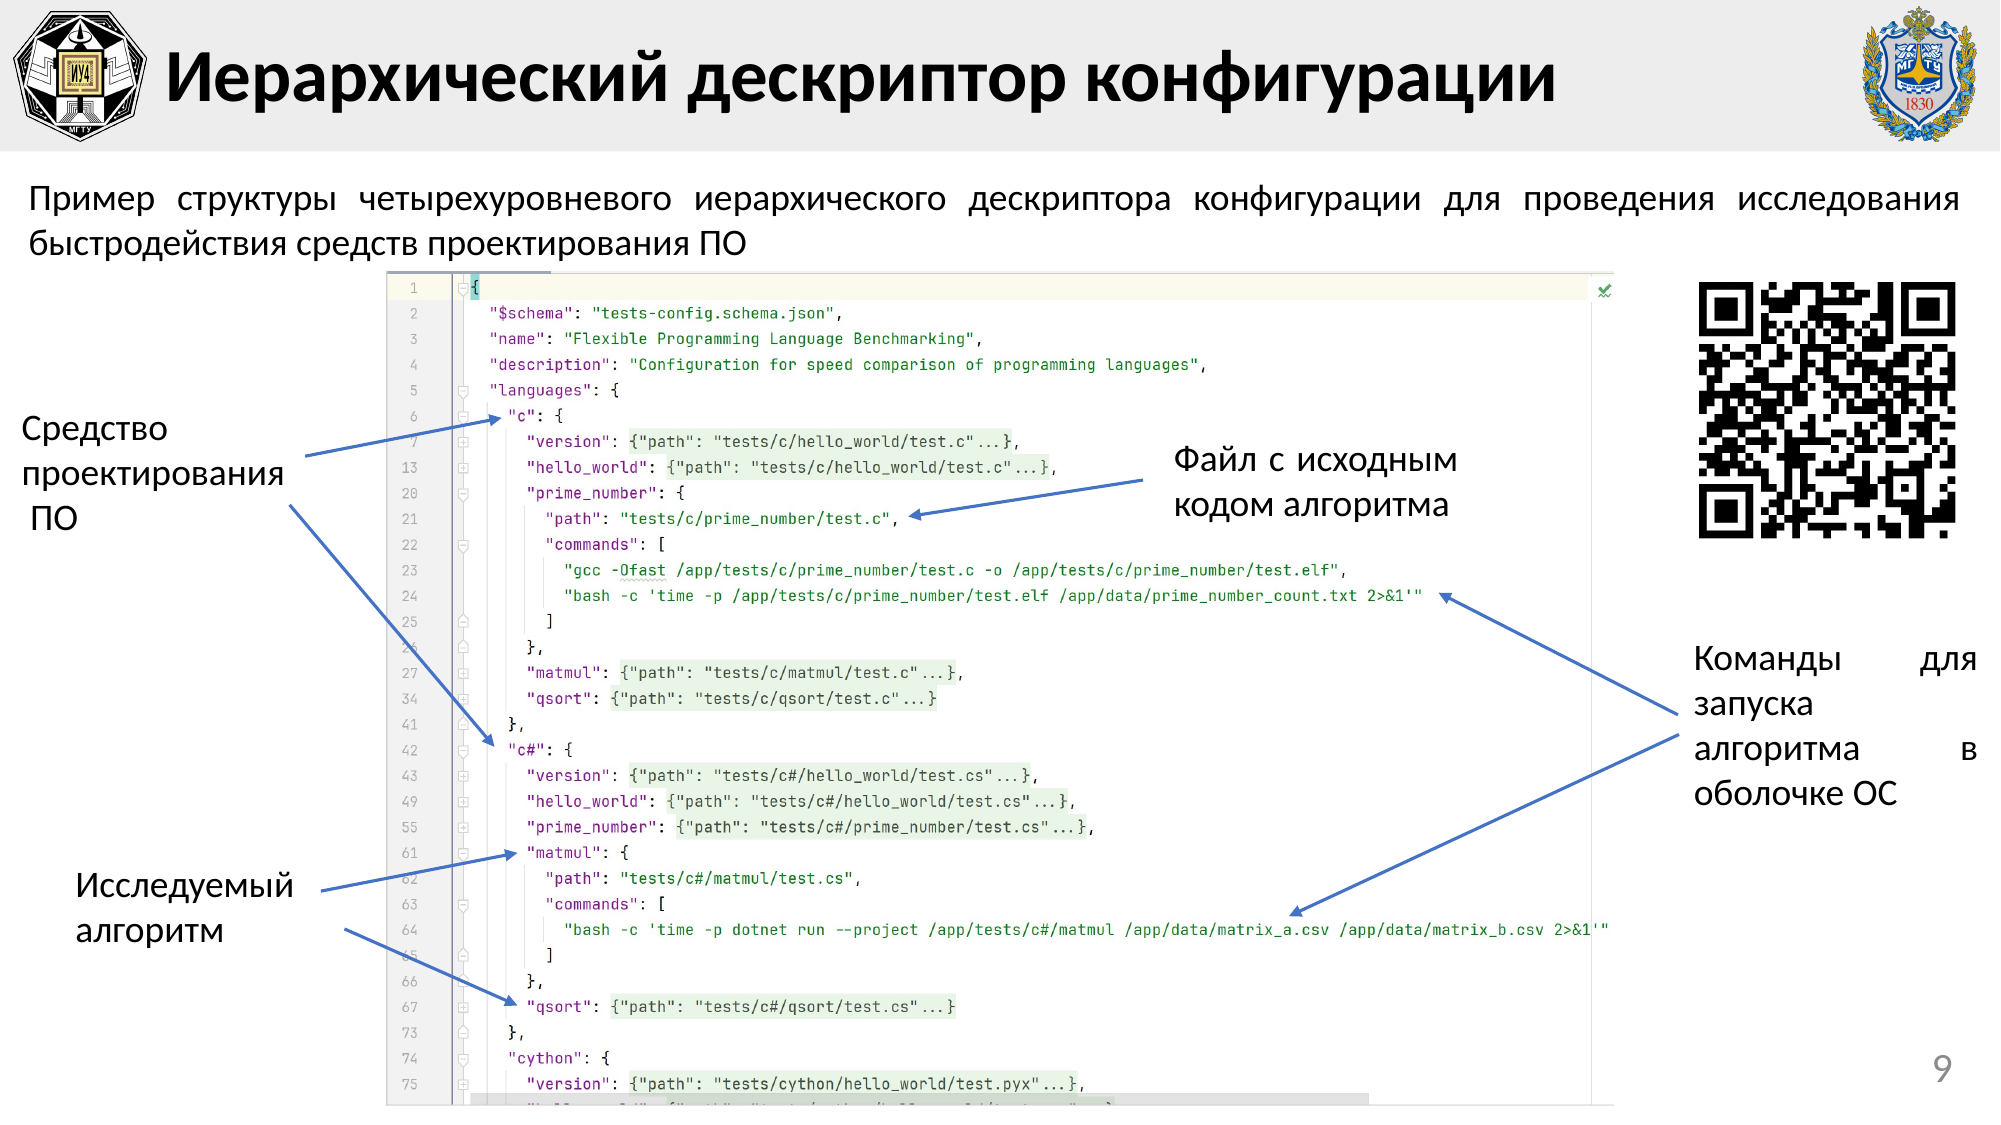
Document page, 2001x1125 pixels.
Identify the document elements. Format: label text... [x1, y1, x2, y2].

picture [386, 271, 1614, 1106]
picture [13, 11, 147, 142]
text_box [305, 417, 502, 457]
text_box Команды для запуска алгоритма в оболочке ОС [1679, 625, 1993, 821]
picture [1862, 5, 1977, 142]
text_box Пример структуры четырехуровневого иерархического дескриптора конфигурации для проведения исследования быстродействия средств проектирования ПО [13, 165, 1977, 271]
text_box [289, 504, 495, 747]
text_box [344, 928, 518, 1006]
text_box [1438, 592, 1678, 715]
text_box Исследуемый алгоритм [60, 852, 375, 958]
text_box Иерархический дескриптор конфигурации [0, 0, 2000, 152]
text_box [1288, 734, 1679, 917]
text_box Средство проектирования ПО [6, 395, 321, 546]
slide_number 9 [1614, 1036, 1968, 1097]
picture [1691, 274, 1963, 546]
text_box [320, 852, 518, 892]
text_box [908, 479, 1143, 517]
